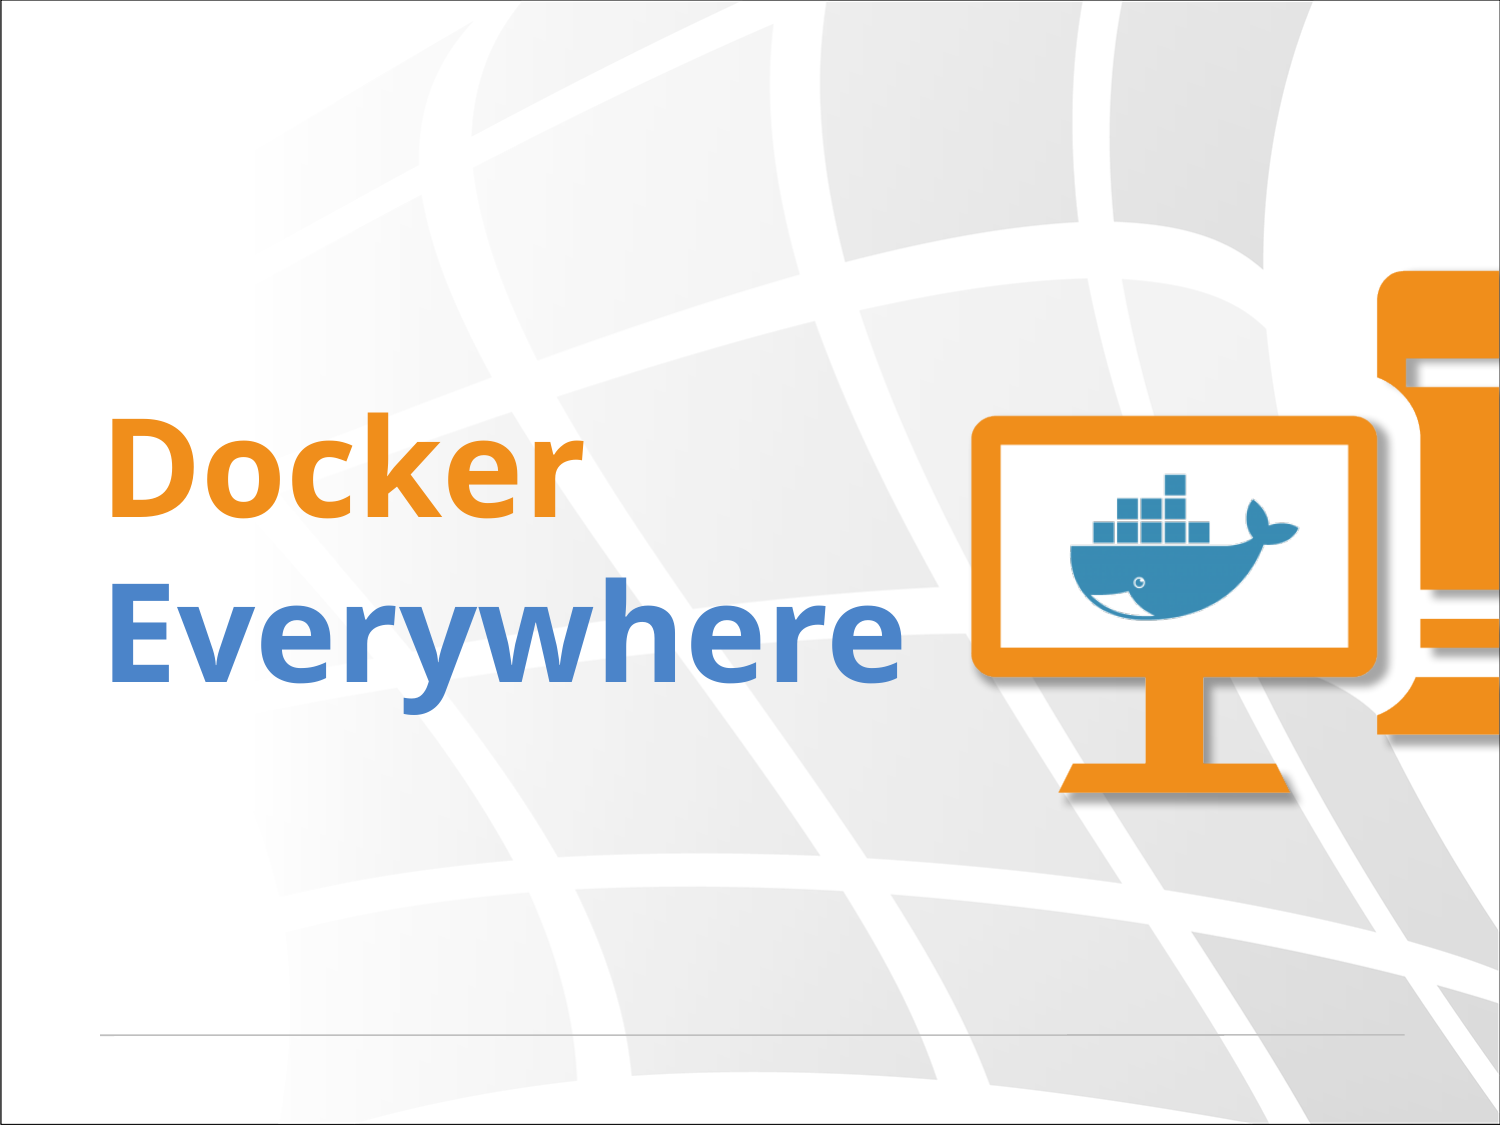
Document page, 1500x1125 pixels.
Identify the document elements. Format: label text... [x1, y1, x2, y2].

title Docker Everywhere [100, 465, 951, 633]
picture [0, 0, 1500, 1125]
